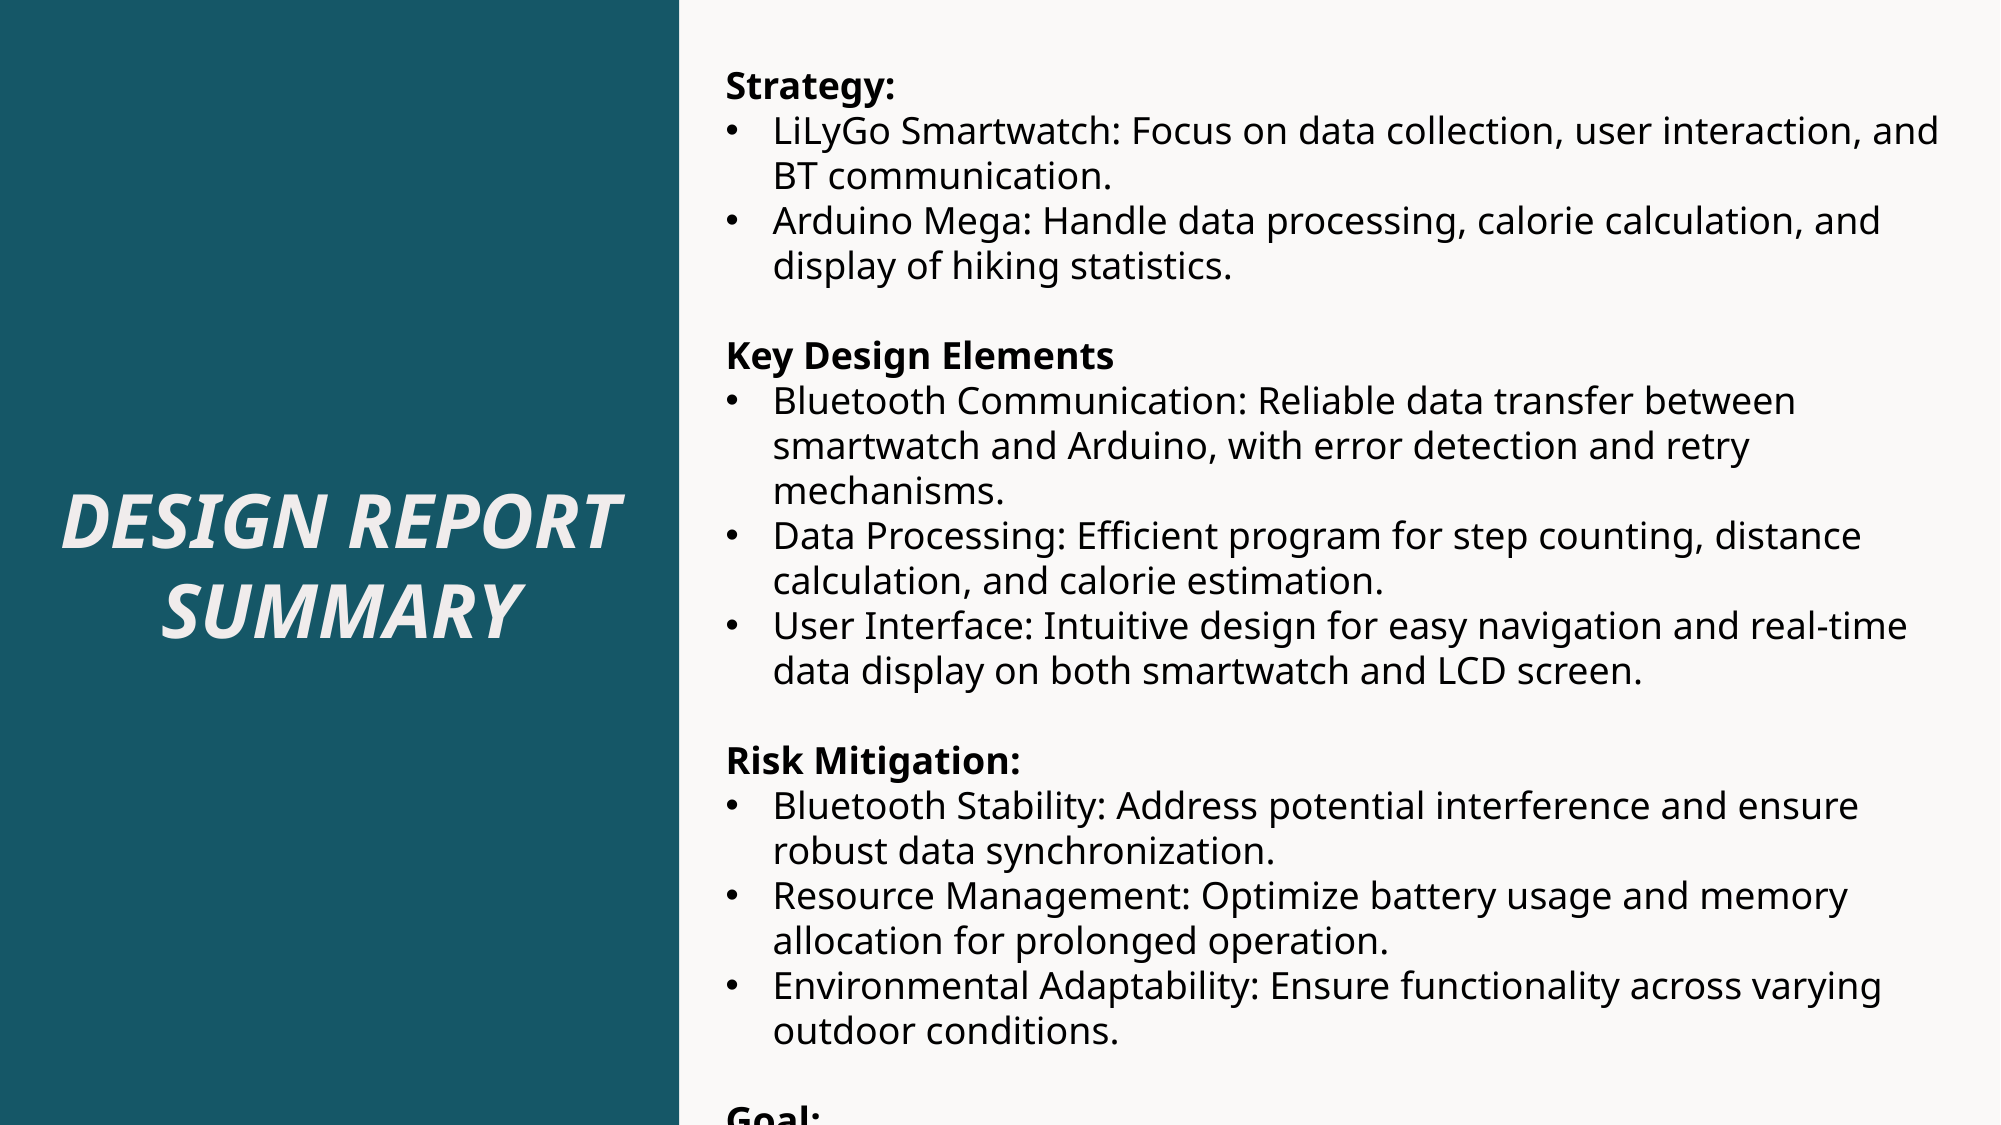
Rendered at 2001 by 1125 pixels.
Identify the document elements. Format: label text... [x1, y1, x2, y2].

text_box Design Report Summary [1, 465, 680, 661]
text_box [0, 0, 680, 1125]
text_box Strategy: LiLyGo Smartwatch: Focus on data collection, user interaction, and BT communication. Arduino Mega: Handle data processing, calorie calculation, and display of hiking statistics. Key Design Elements Bluetooth Communication: Reliable data transfer between smartwatch and Arduino, with error detection and retry mechanisms. Data Processing: Efficient program for step counting, distance calculation, and calorie estimation. User Interface: Intuitive design for easy navigation and real-time data display on both smartwatch and LCD screen. Risk Mitigation: Bluetooth Stability: Address potential interference and ensure robust data synchronization. Resource Management: Optimize battery usage and memory allocation for prolonged operation. Environmental Adaptability: Ensure functionality across varying outdoor conditions. Goal: Provide a comprehensive overview of the system's architecture, detailing how the software and hardware components are designed to meet the project's requirements. [710, 55, 1979, 1125]
